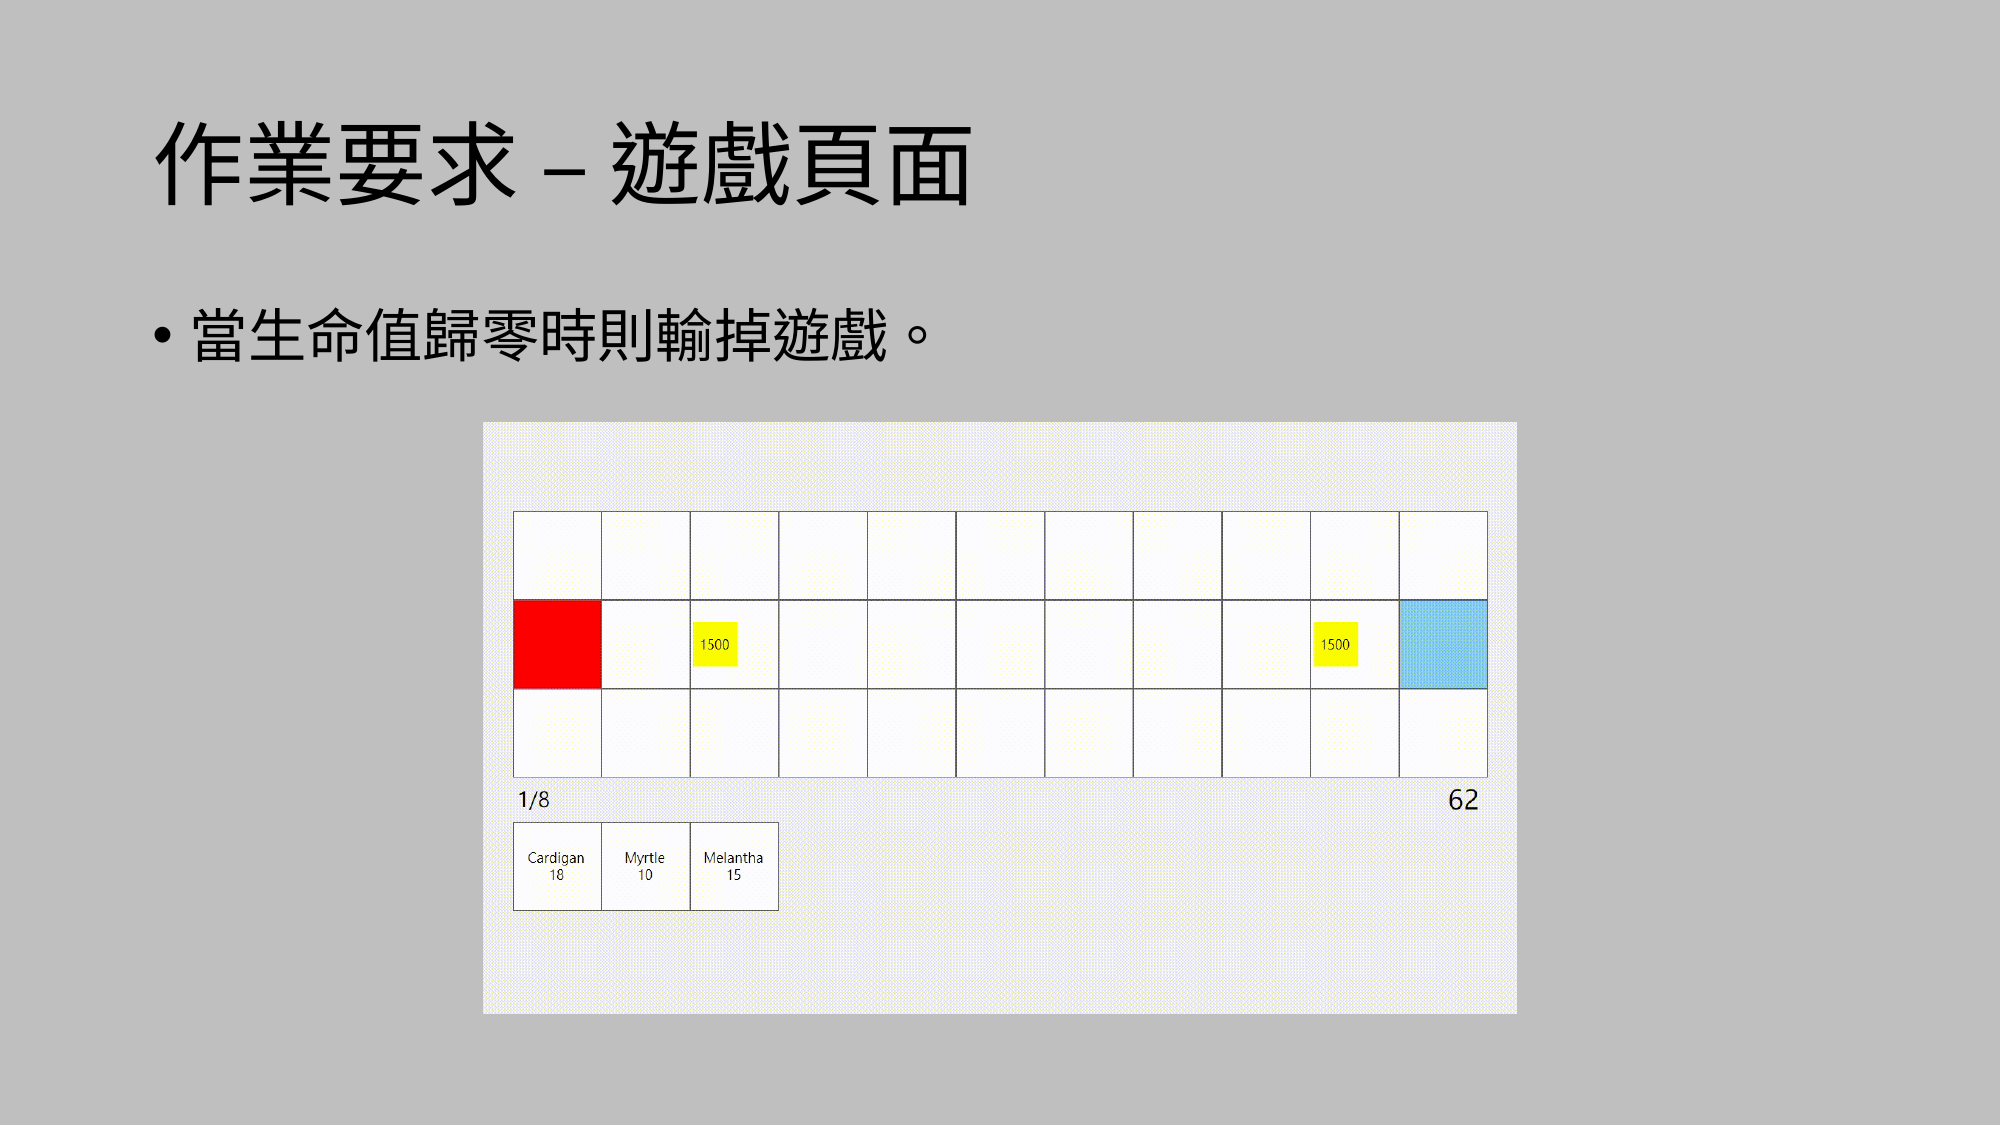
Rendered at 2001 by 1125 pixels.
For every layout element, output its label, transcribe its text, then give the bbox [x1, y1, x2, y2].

title 作業要求 – 遊戲頁面 [137, 59, 1863, 278]
picture [482, 422, 1518, 1014]
list 當生命值歸零時則輸掉遊戲。 [137, 299, 1863, 1014]
